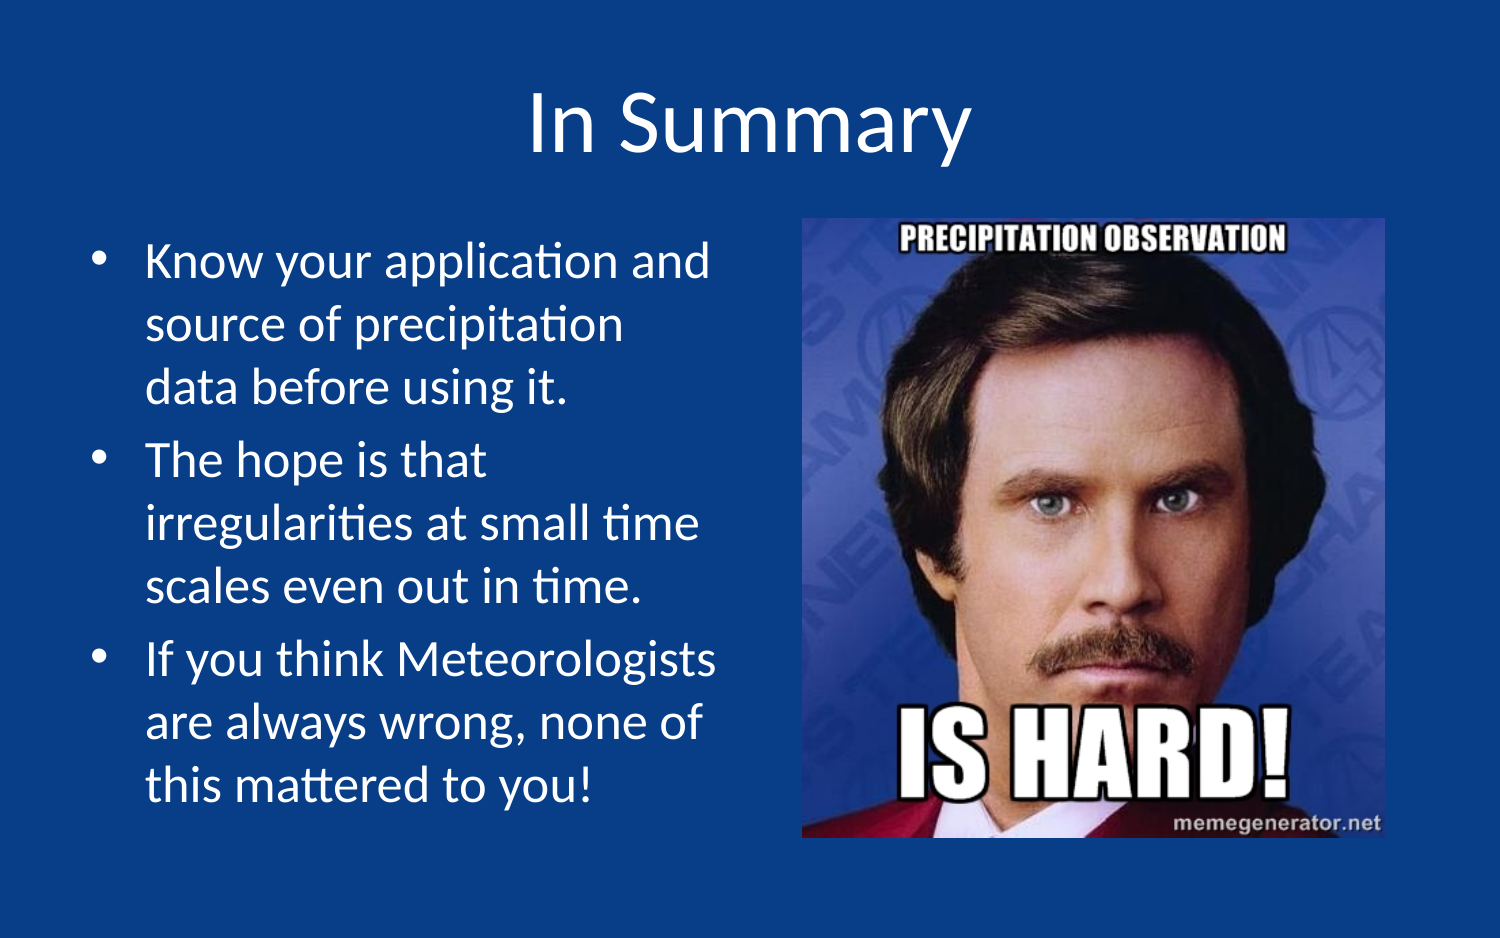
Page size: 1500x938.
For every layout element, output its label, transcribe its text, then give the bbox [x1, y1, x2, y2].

list Know your application and source of precipitation data before using it. The hope is that irregularities at small time scales even out in time. If you think Meteorologists are always wrong, none of this mattered to you! [75, 218, 738, 838]
title In Summary [75, 37, 1425, 194]
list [802, 218, 1385, 838]
